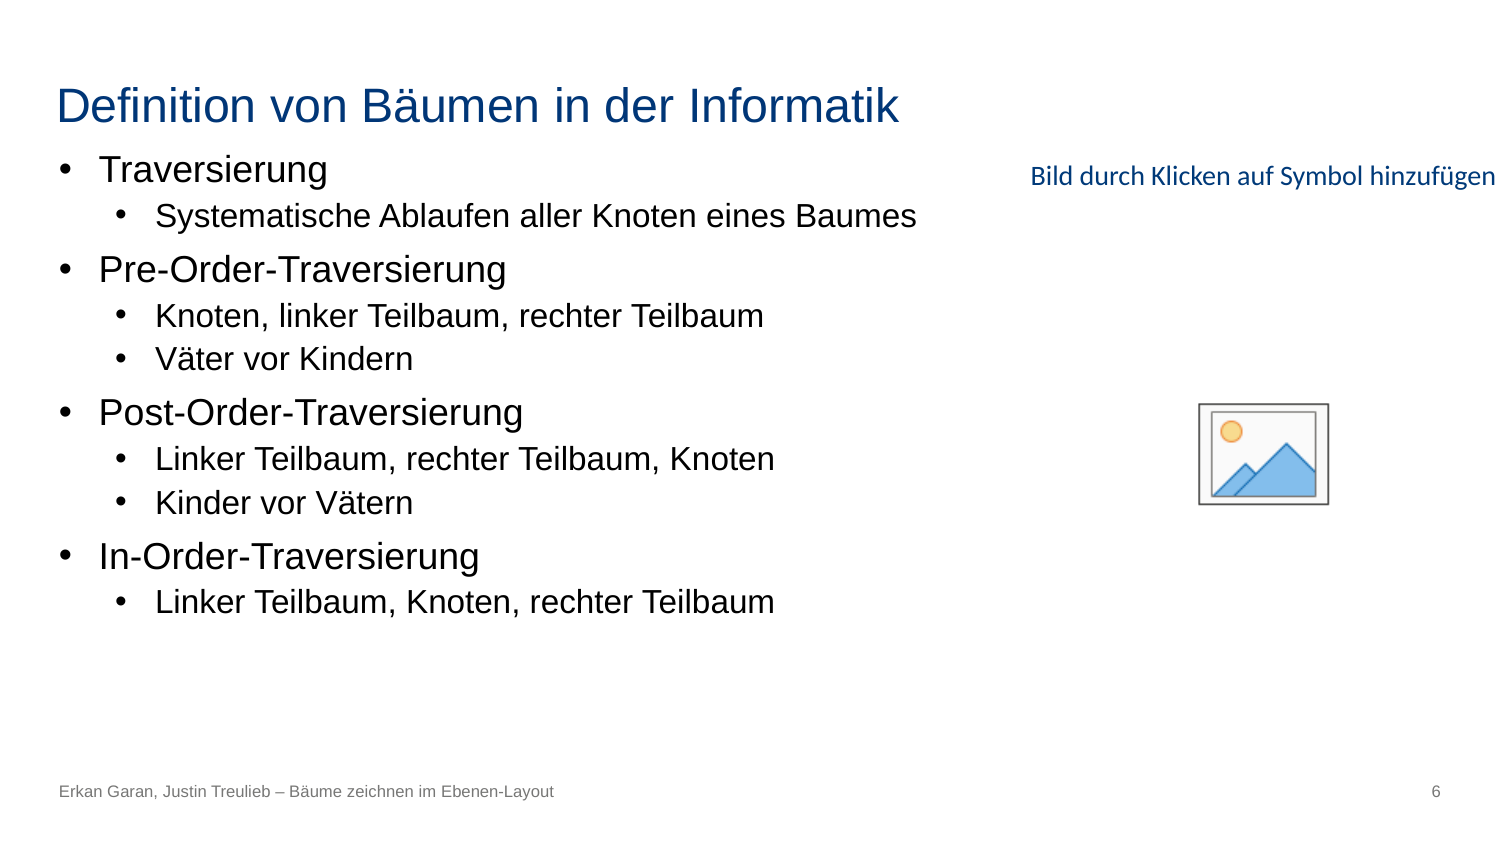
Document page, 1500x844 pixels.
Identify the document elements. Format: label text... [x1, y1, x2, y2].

footer Erkan Garan, Justin Treulieb – Bäume zeichnen im Ebenen-Layout [59, 785, 1359, 798]
list Traversierung Systematische Ablaufen aller Knoten eines Baumes Pre-Order-Traversierung Knoten, linker Teilbaum, rechter Teilbaum Väter vor Kindern Post-Order-Traversierung Linker Teilbaum, rechter Teilbaum, Knoten Kinder vor Vätern In-Order-Traversierung Linker Teilbaum, Knoten, rechter Teilbaum [58, 150, 1028, 759]
picture [1086, 150, 1441, 759]
title Definition von Bäumen in der Informatik [56, 72, 1441, 132]
